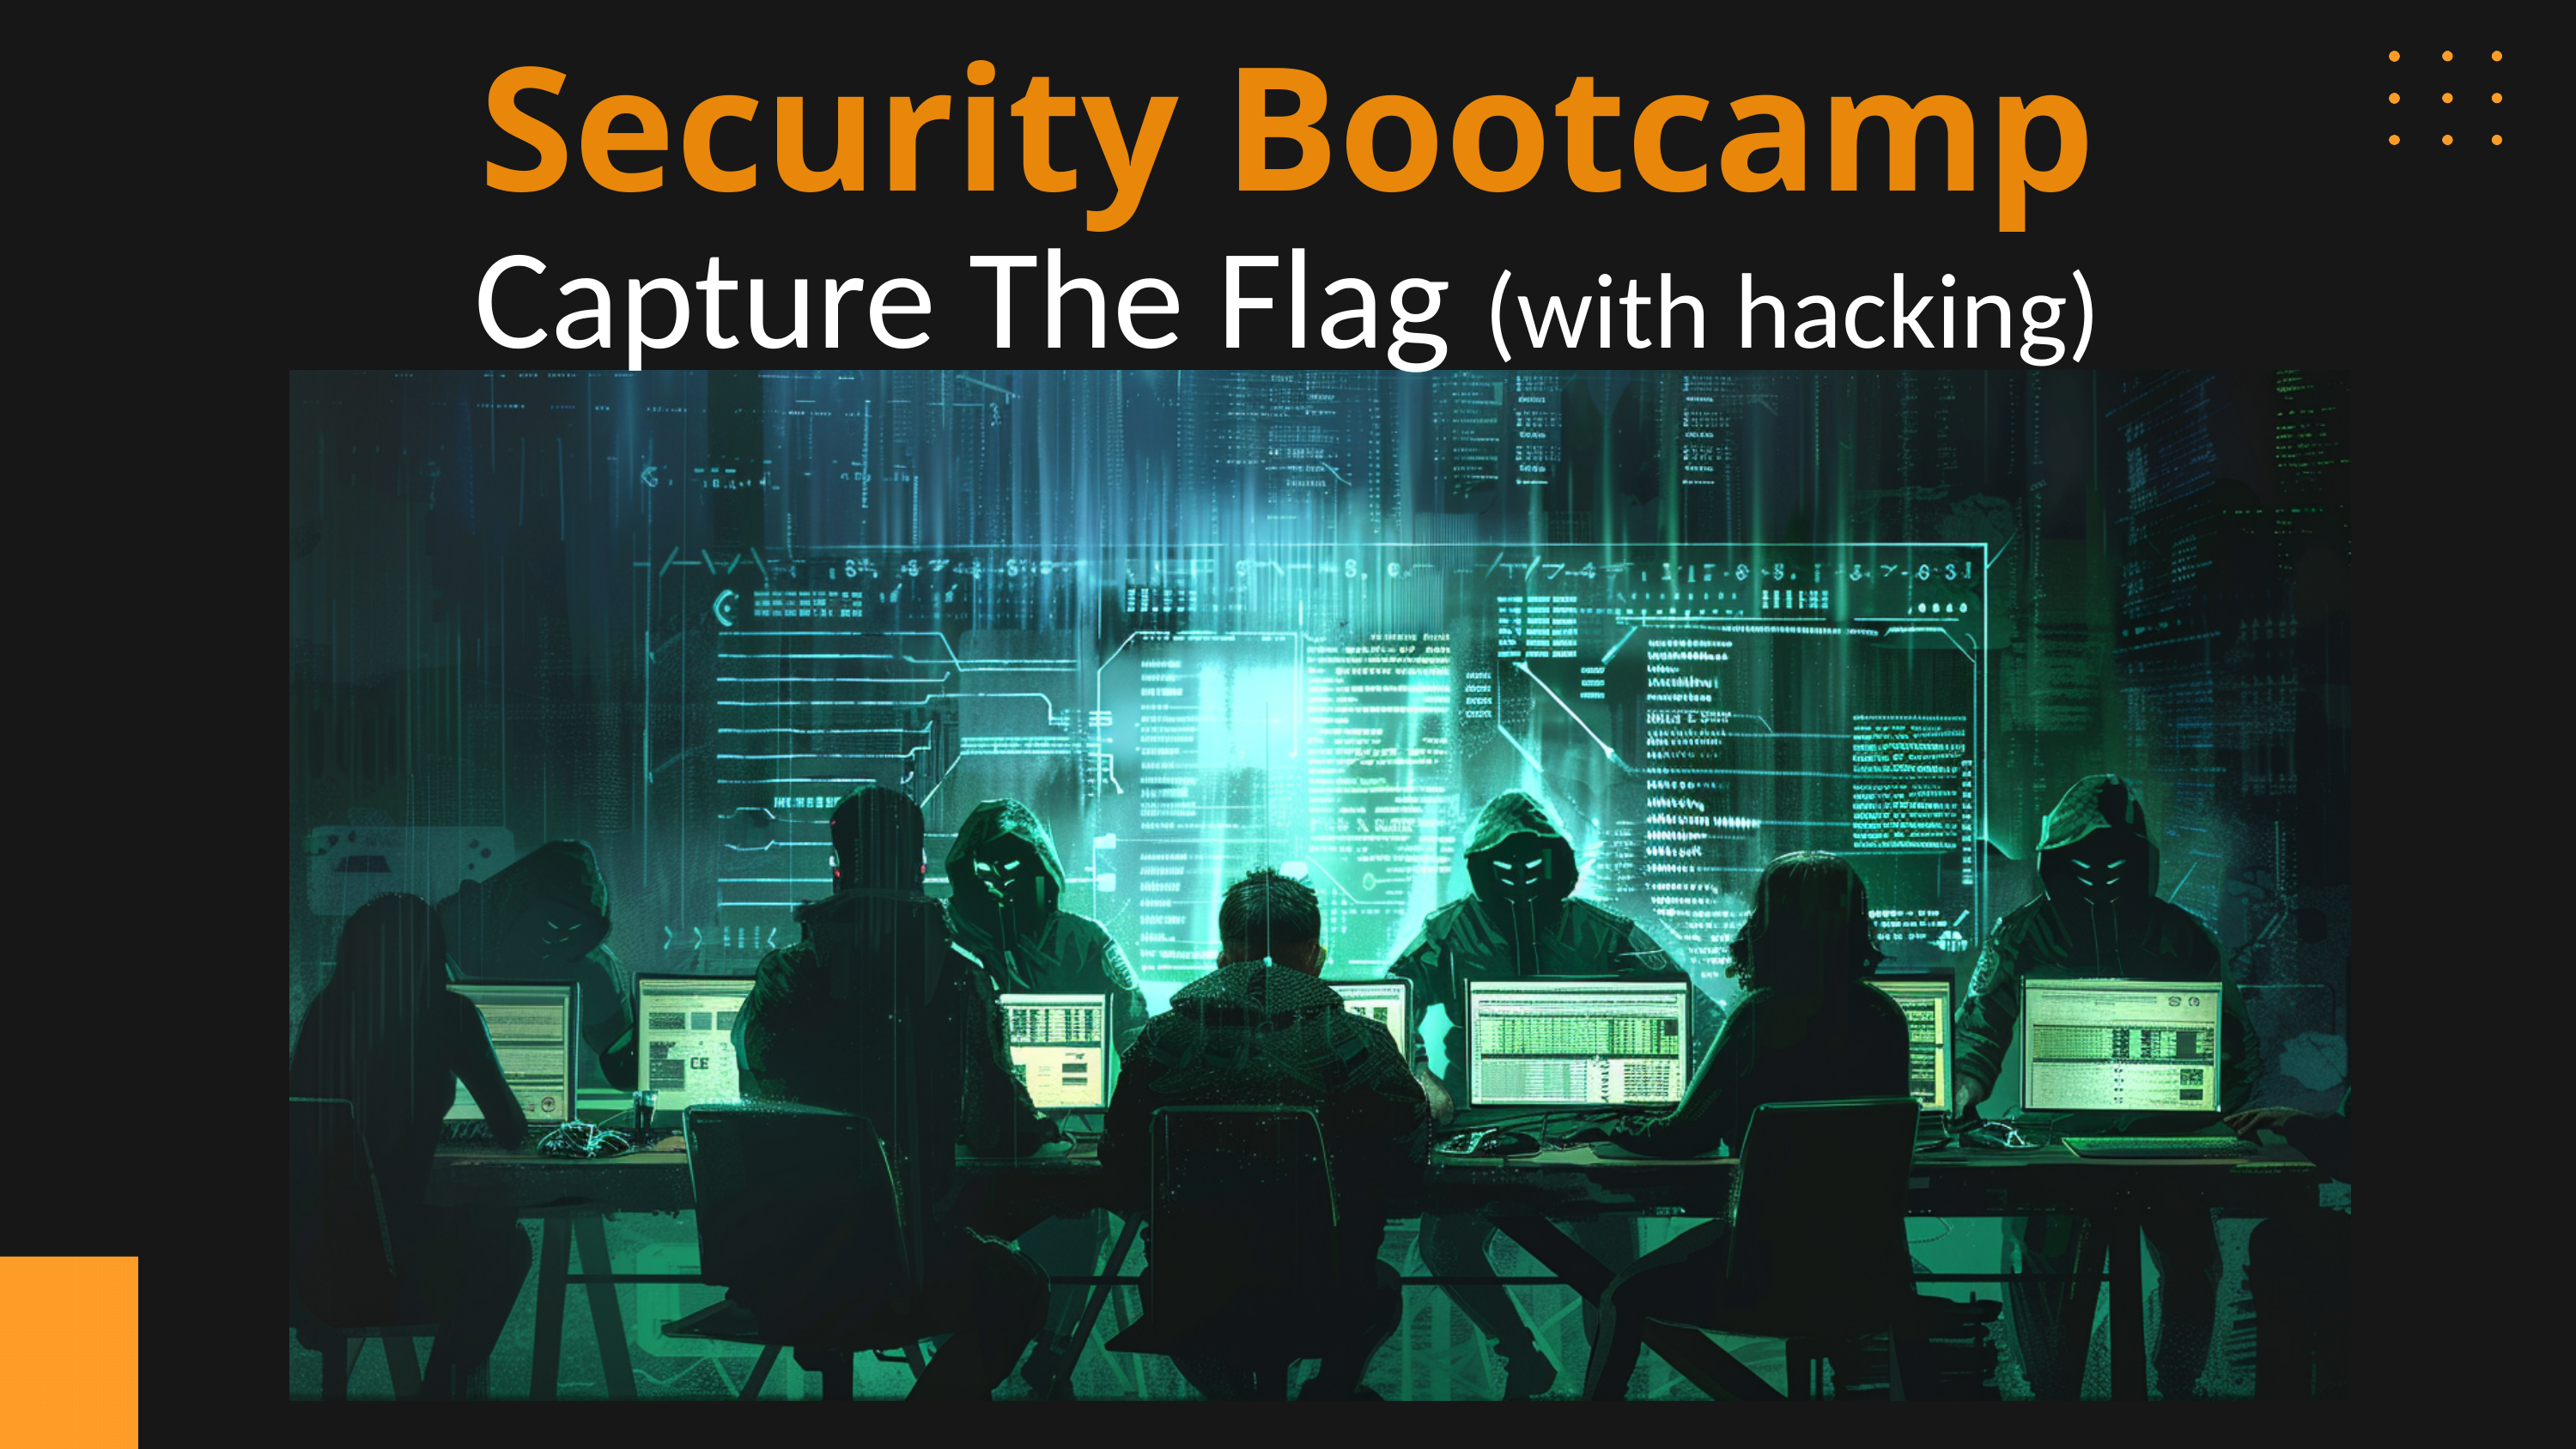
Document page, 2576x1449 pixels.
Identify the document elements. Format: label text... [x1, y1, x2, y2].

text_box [2389, 51, 2502, 145]
text_box Capture The Flag (with hacking) [0, 198, 2576, 383]
text_box Security Bootcamp [35, 52, 2541, 198]
picture [0, 1256, 139, 1449]
picture [289, 369, 2351, 1401]
